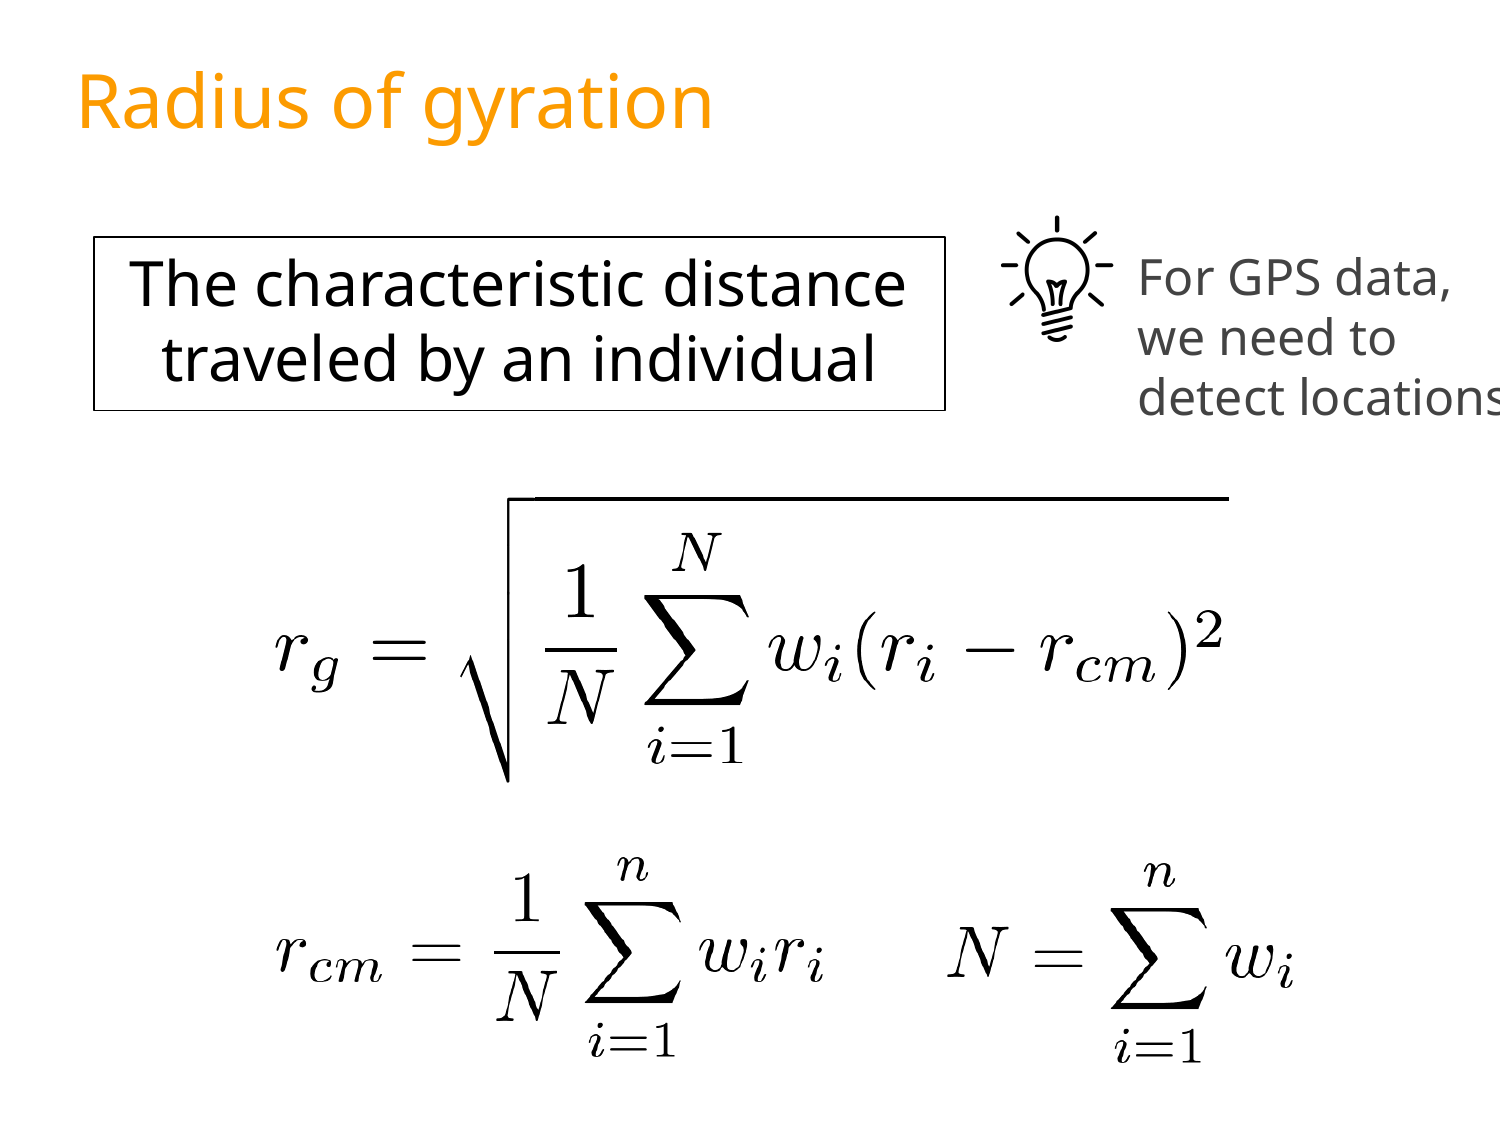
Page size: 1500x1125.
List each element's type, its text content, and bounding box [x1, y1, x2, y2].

picture [274, 497, 1229, 783]
text_box The characteristic distance traveled by an individual [93, 236, 946, 411]
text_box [992, 214, 1500, 415]
picture [276, 857, 823, 1058]
picture [946, 862, 1293, 1063]
text_box Radius of gyration [74, 27, 1425, 169]
